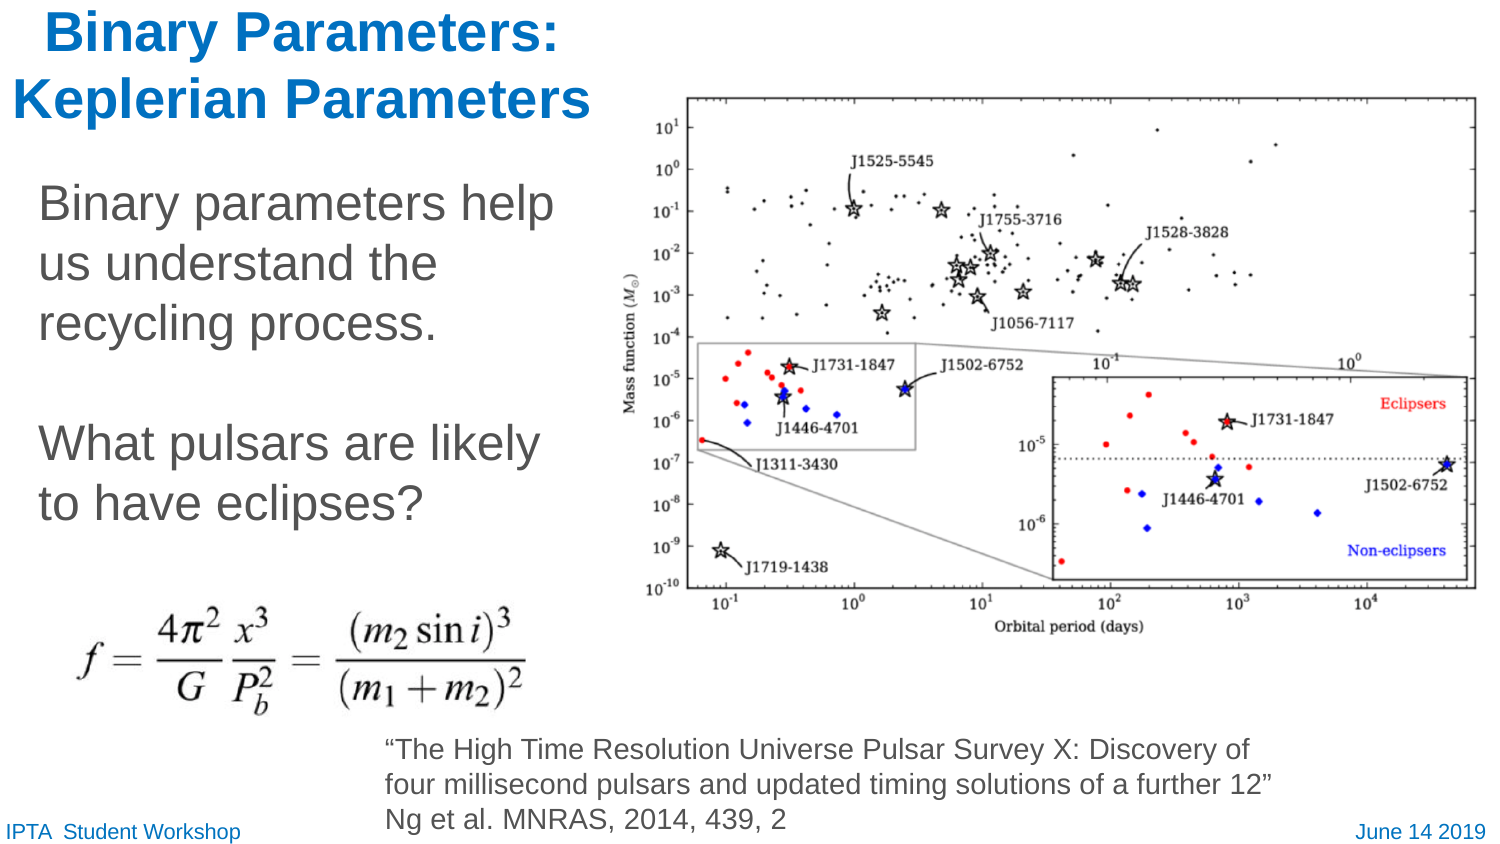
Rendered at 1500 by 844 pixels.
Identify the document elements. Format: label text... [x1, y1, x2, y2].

text_box Binary Parameters: Keplerian Parameters [0, 0, 605, 137]
text_box Binary parameters help us understand the recycling process. What pulsars are likely to have eclipses? [30, 163, 572, 719]
text_box IPTA Student Workshop June 14 2019 [0, 809, 1500, 844]
picture [614, 70, 1486, 646]
text_box “The High Time Resolution Universe Pulsar Survey X: Discovery of four millisecond pulsars and updated timing solutions of a further 12” Ng et al. MNRAS, 2014, 439, 2 [377, 722, 1318, 843]
picture [30, 560, 526, 732]
